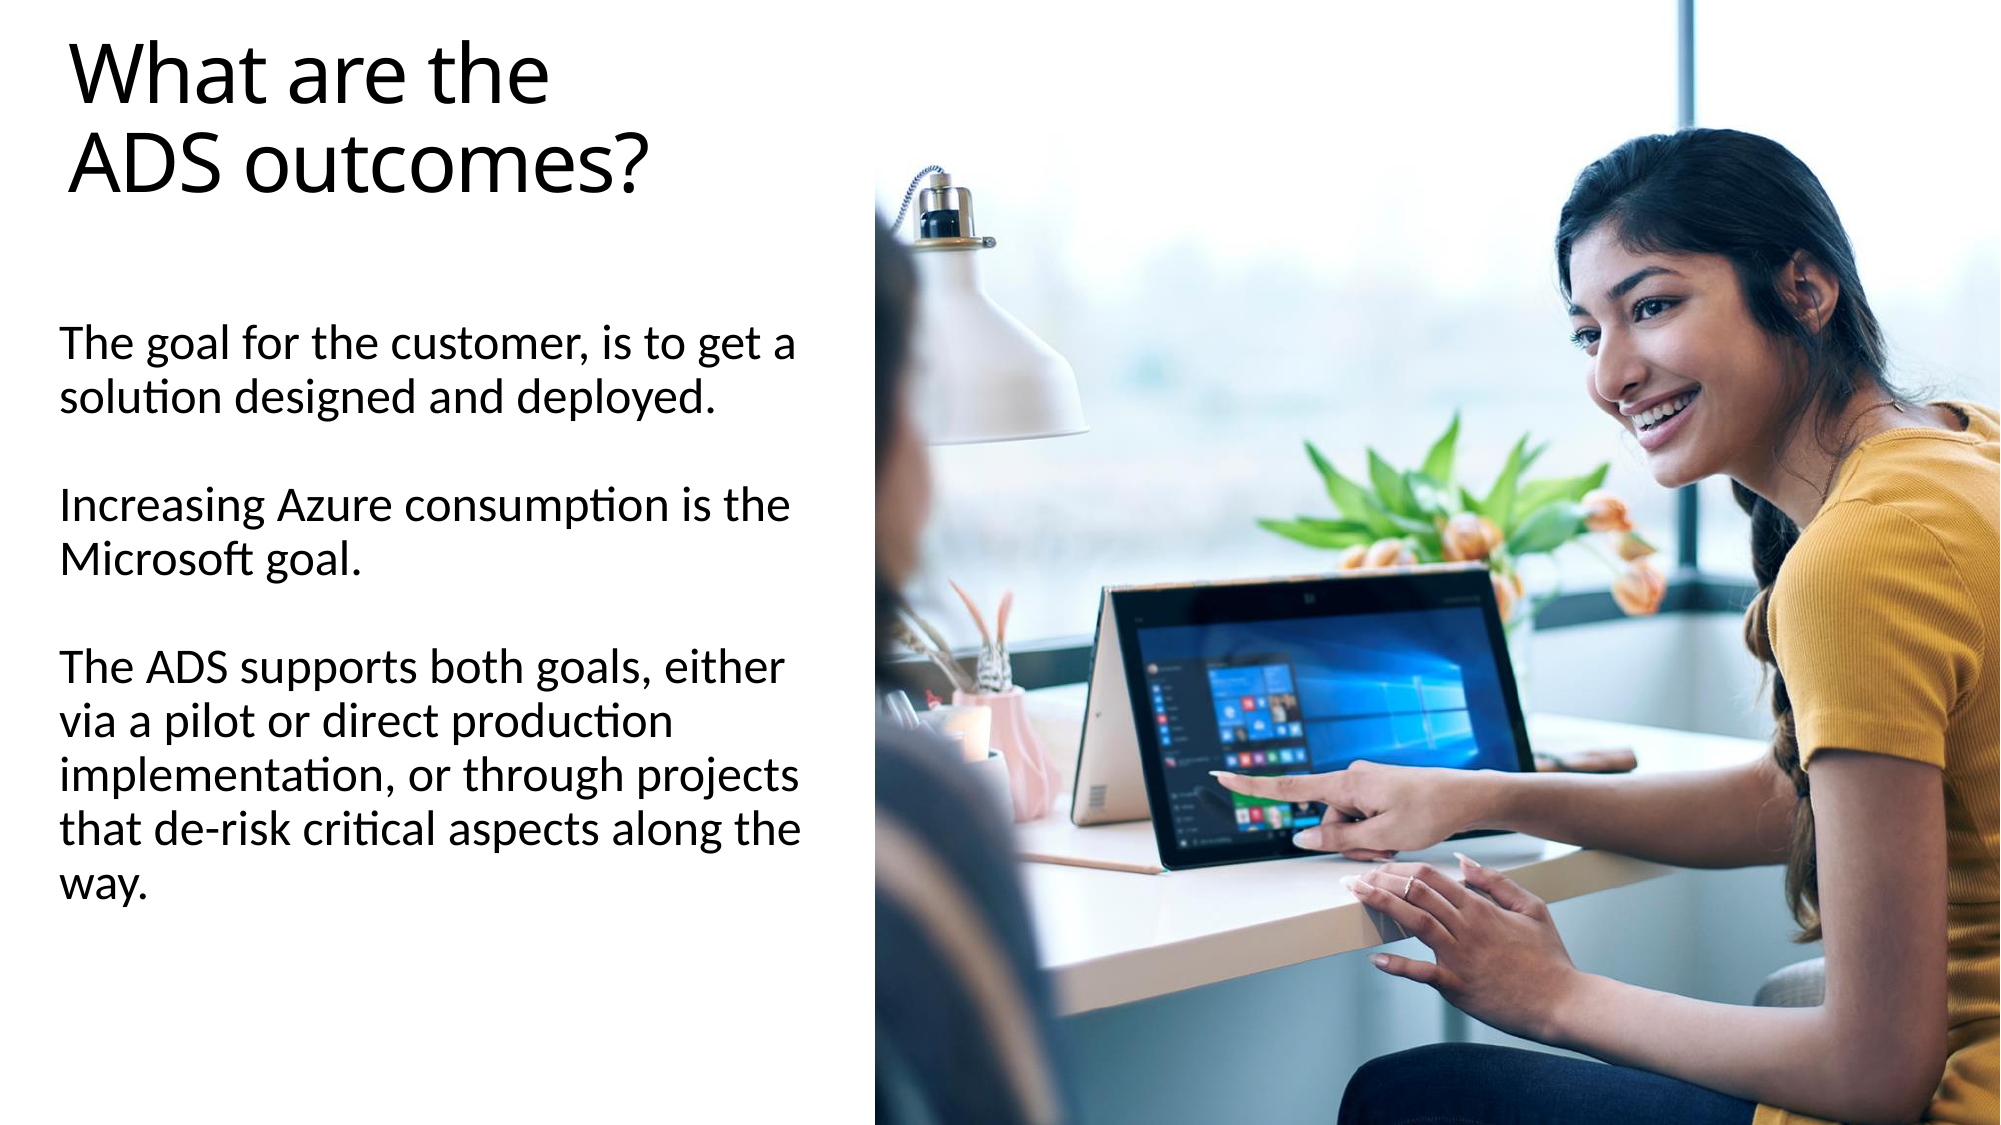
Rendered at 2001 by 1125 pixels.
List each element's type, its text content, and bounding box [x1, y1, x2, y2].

picture [875, 0, 2000, 1125]
text_box What are the ADS outcomes? [44, 17, 939, 226]
title The goal for the customer, is to get a solution designed and deployed. Increasing Azure consumption is the Microsoft goal. The ADS supports both goals, either via a pilot or direct production implementation, or through projects that de-risk critical aspects along the way. [44, 271, 831, 956]
